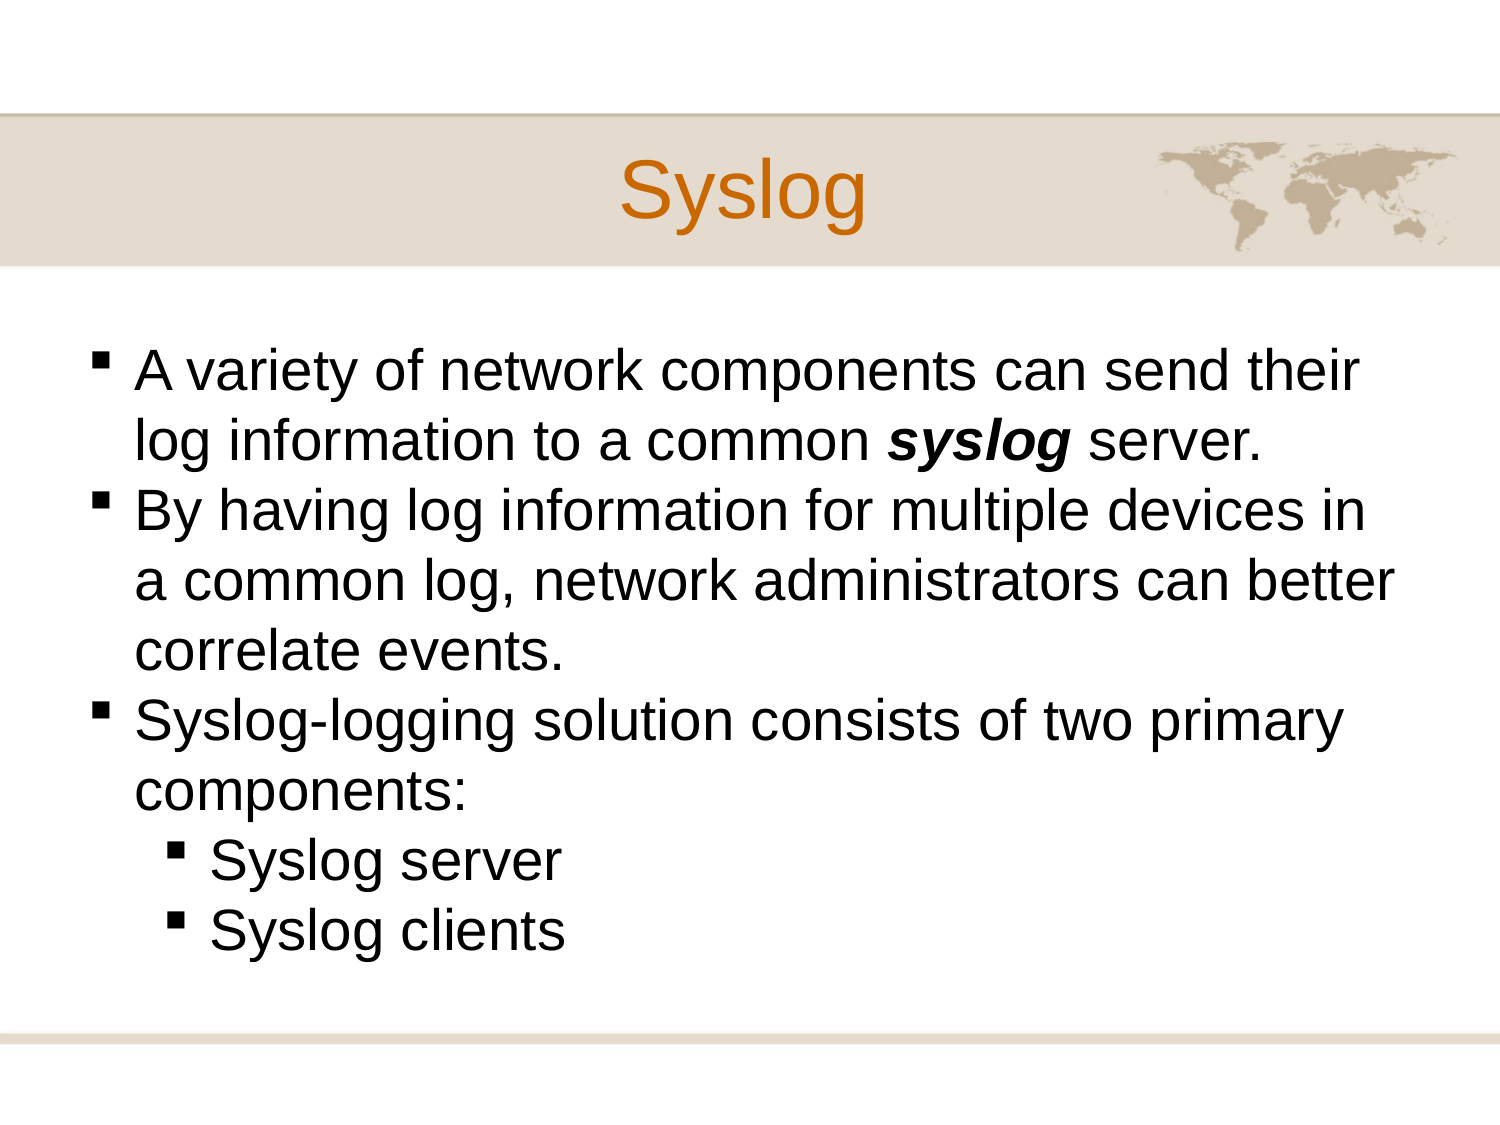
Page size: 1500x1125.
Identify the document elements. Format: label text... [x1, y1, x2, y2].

text_box A variety of network components can send their log information to a common syslog server. By having log information for multiple devices in a common log, network administrators can better correlate events. Syslog-logging solution consists of two primary components: Syslog server Syslog clients [72, 324, 1423, 970]
picture [0, 0, 1500, 1125]
title Syslog [68, 137, 1419, 233]
